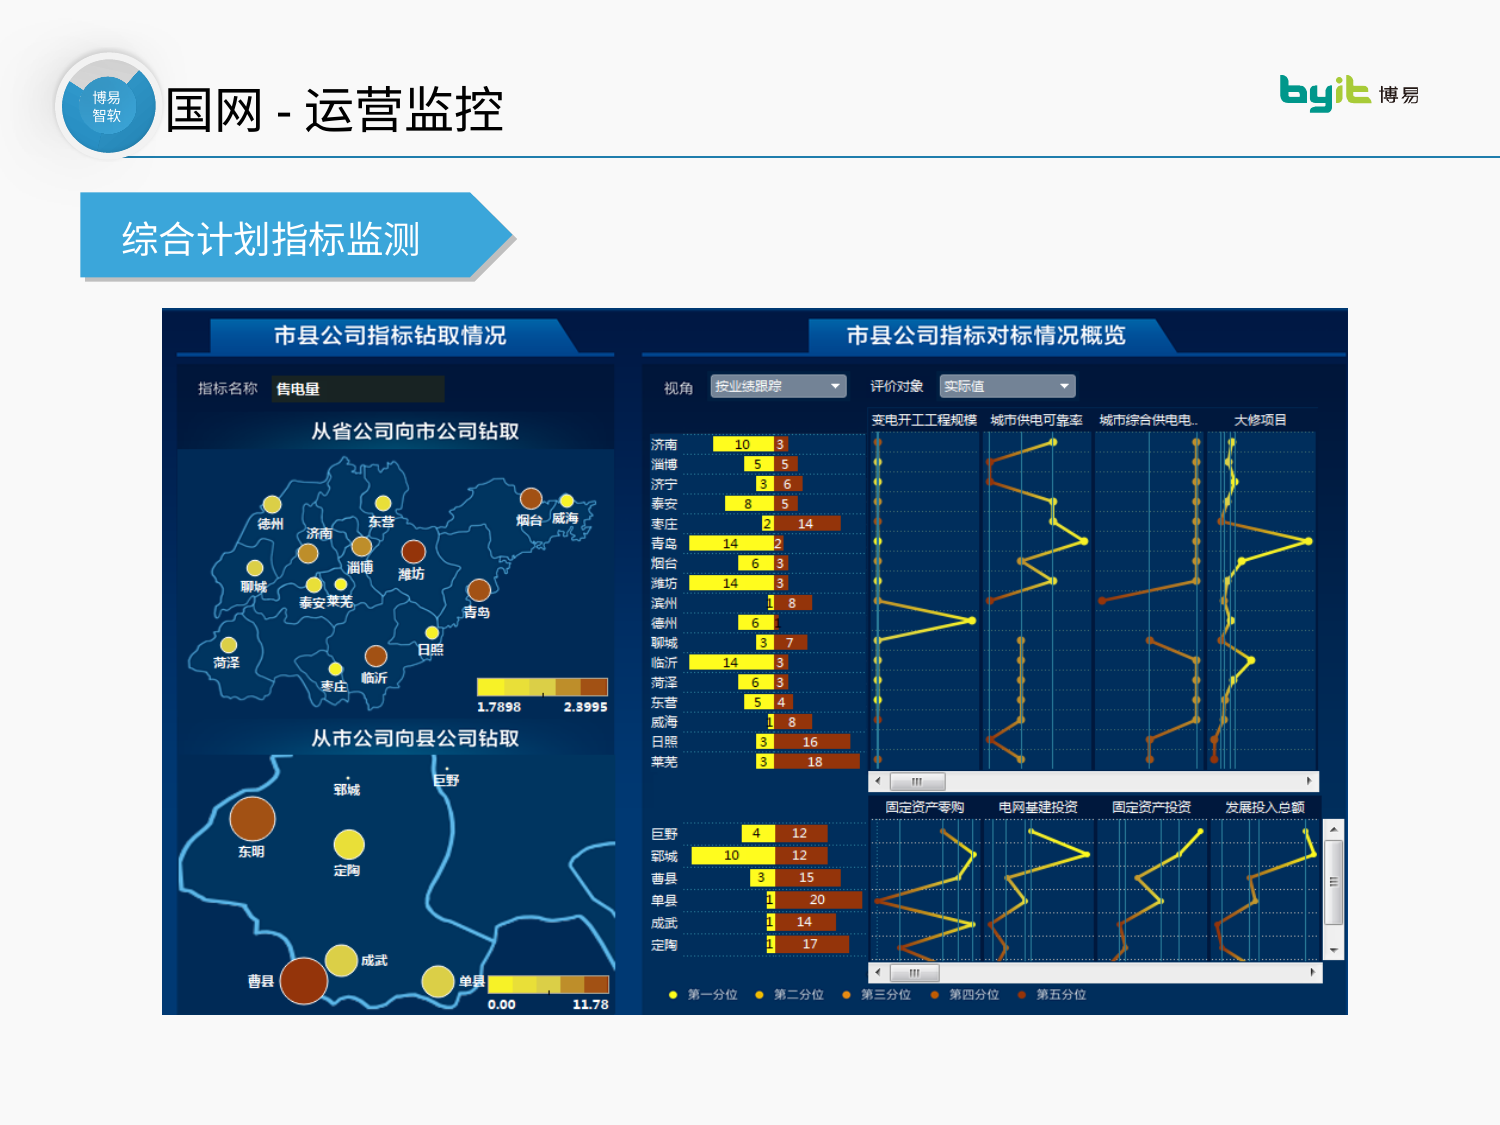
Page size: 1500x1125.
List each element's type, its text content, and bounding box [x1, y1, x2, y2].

text_box 国网-运营监控 [149, 70, 520, 146]
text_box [80, 192, 518, 282]
picture [1280, 75, 1418, 113]
picture [162, 308, 1348, 1015]
